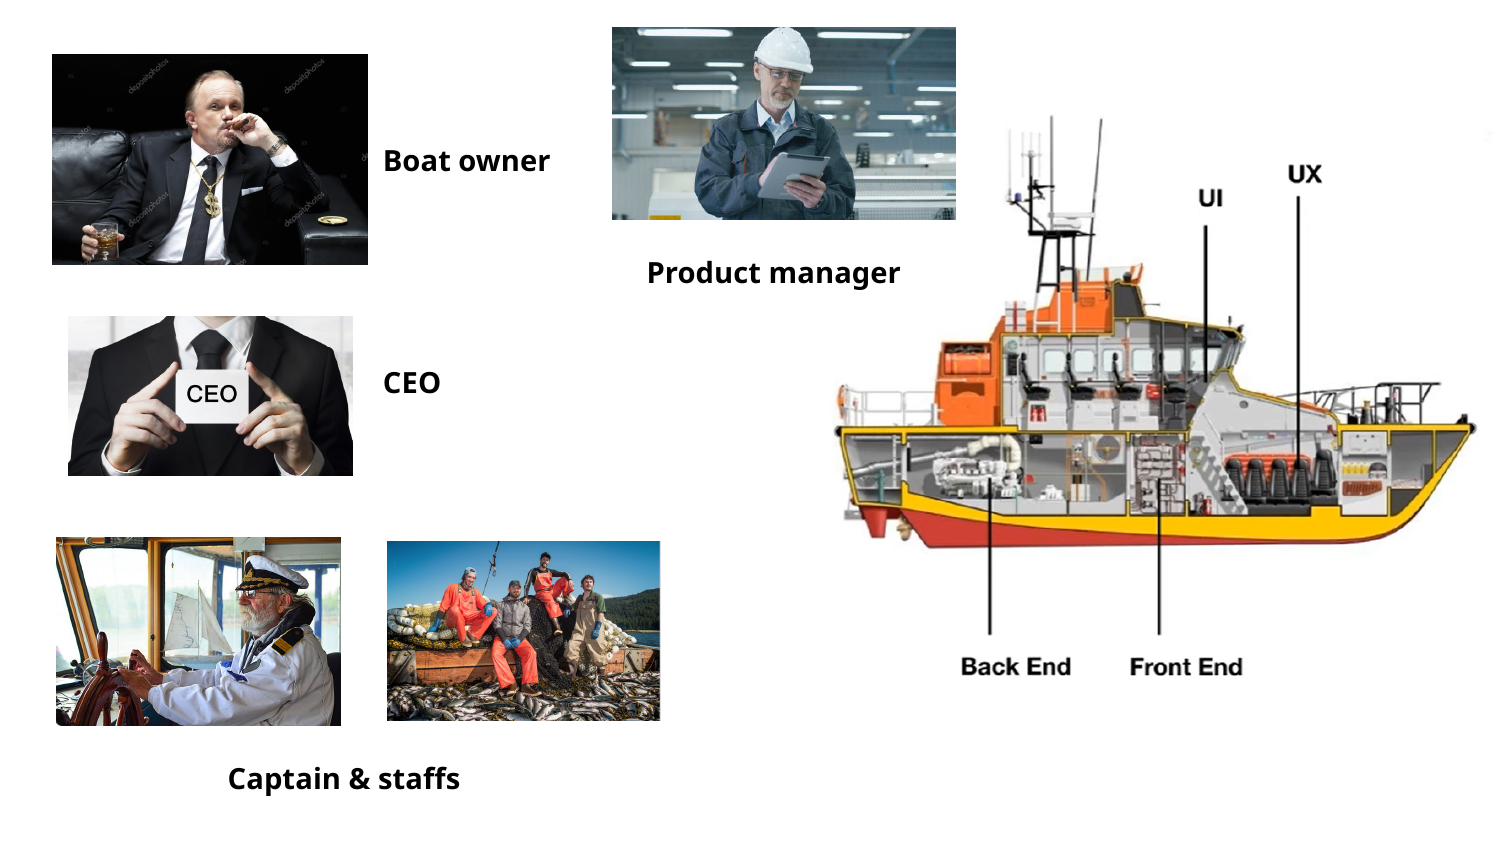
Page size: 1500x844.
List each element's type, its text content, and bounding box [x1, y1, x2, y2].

picture [68, 316, 353, 476]
picture [52, 54, 369, 266]
text_box Captain & staffs [212, 745, 602, 811]
picture [56, 537, 341, 726]
text_box CEO [367, 349, 472, 415]
picture [612, 26, 1500, 757]
text_box Boat owner [373, 127, 607, 192]
text_box Product manager [631, 238, 798, 304]
picture [386, 541, 662, 722]
